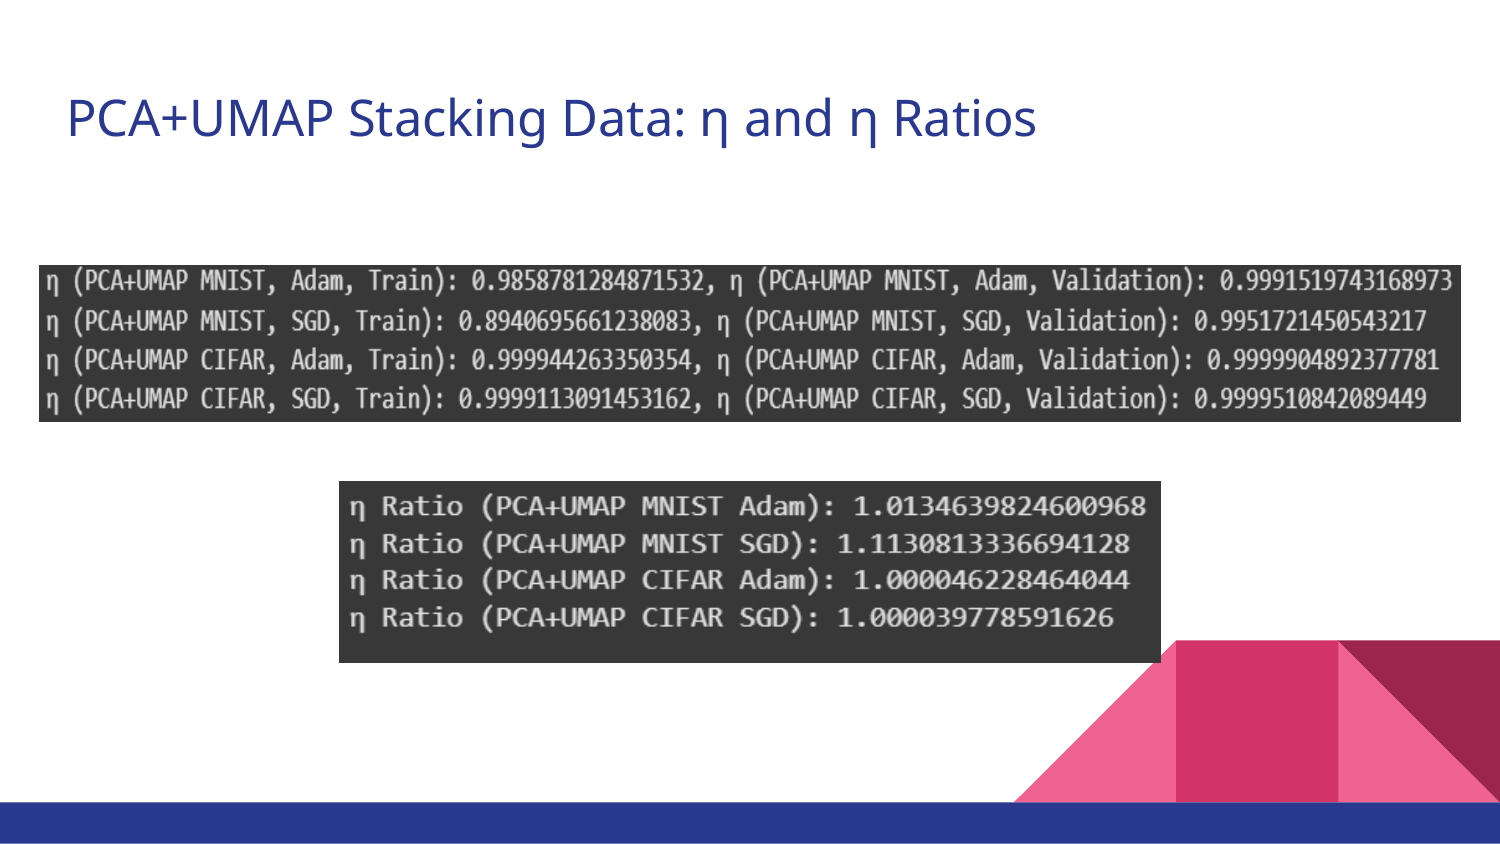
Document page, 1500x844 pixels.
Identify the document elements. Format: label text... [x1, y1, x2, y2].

picture [39, 265, 1461, 423]
picture [339, 481, 1161, 663]
title PCA+UMAP Stacking Data: η and η Ratios [51, 67, 1449, 167]
